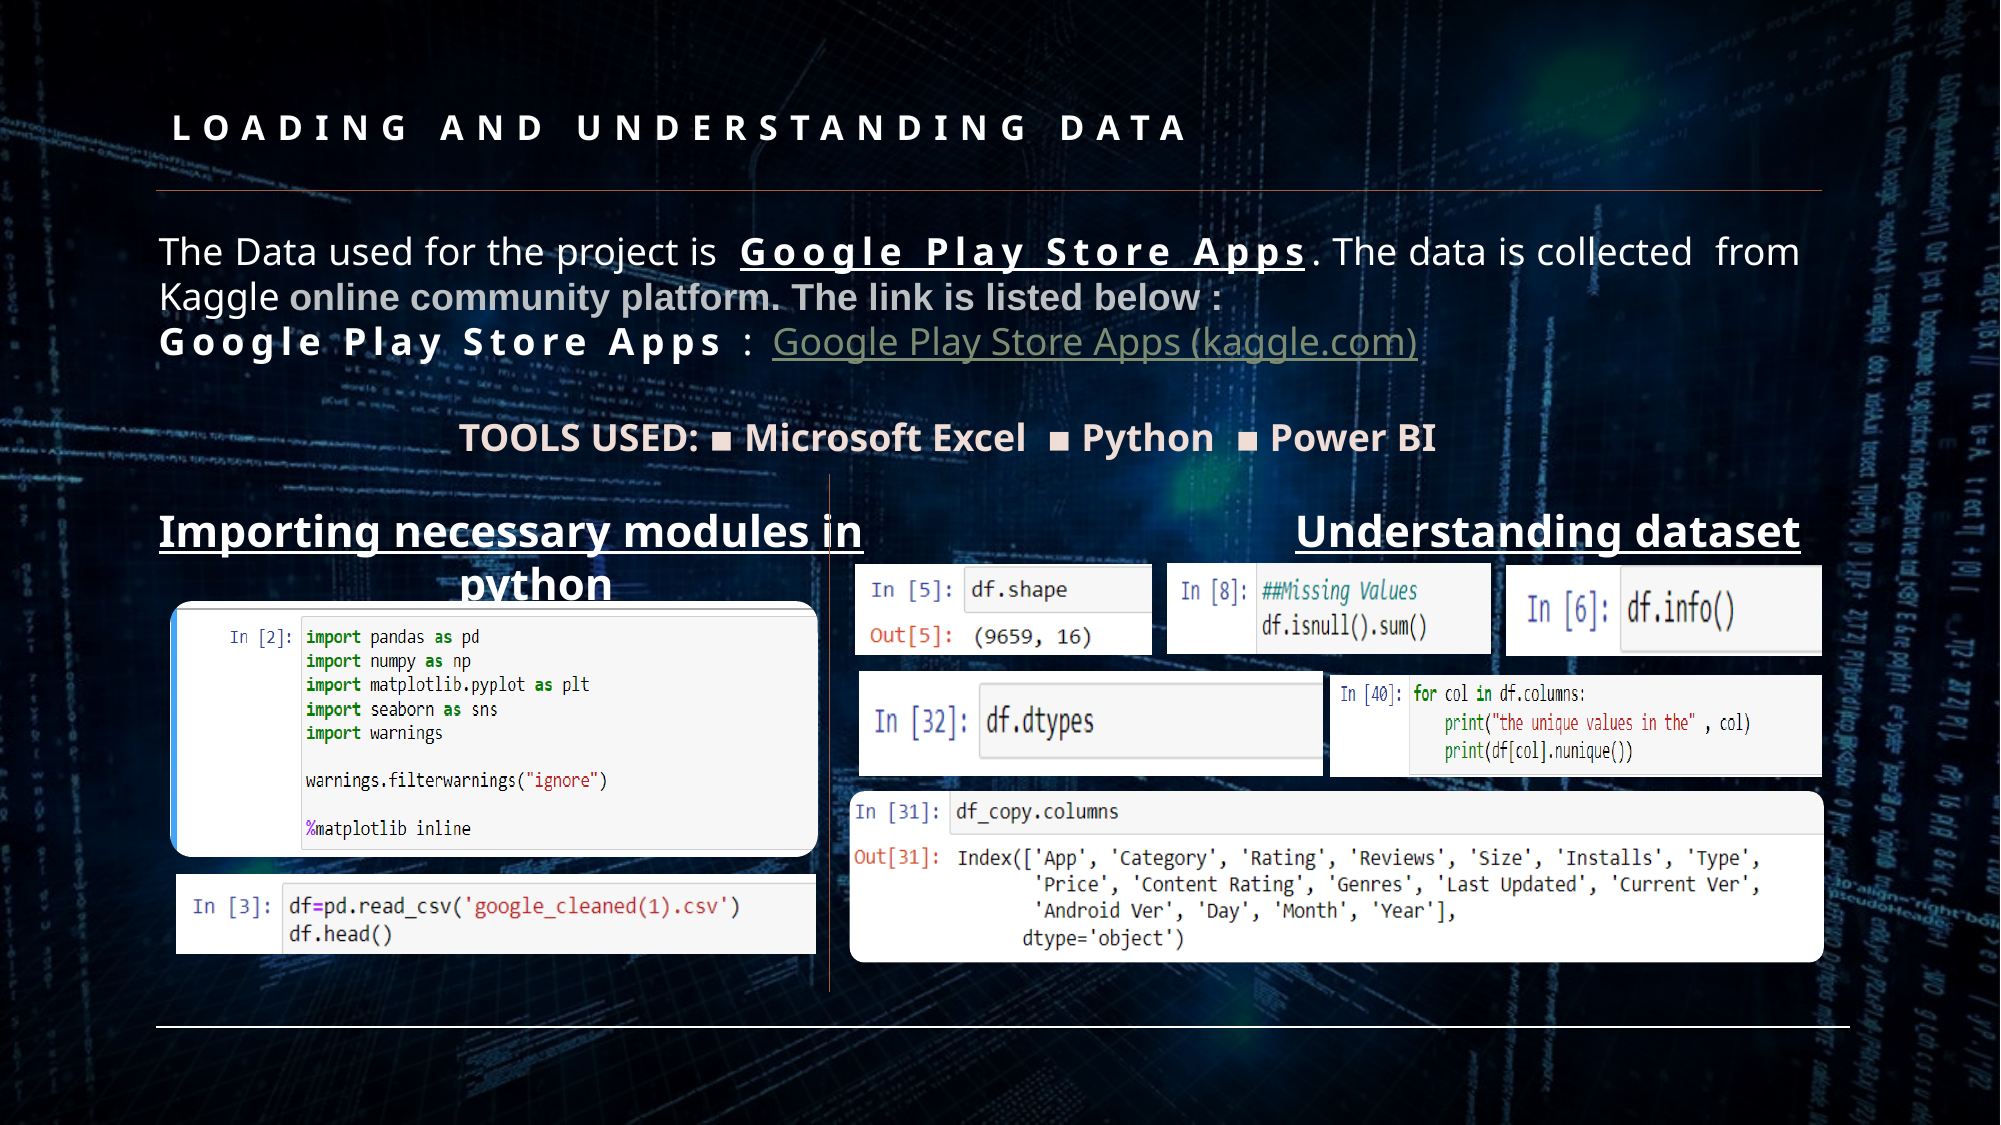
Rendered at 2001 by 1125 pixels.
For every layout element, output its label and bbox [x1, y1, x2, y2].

picture [849, 791, 1824, 963]
picture [170, 601, 818, 857]
picture [854, 564, 1152, 655]
picture [1167, 563, 1491, 654]
picture [1506, 565, 1822, 656]
picture [176, 874, 816, 954]
picture [1330, 675, 1822, 777]
picture [858, 671, 1323, 776]
list [0, 0, 2000, 1125]
